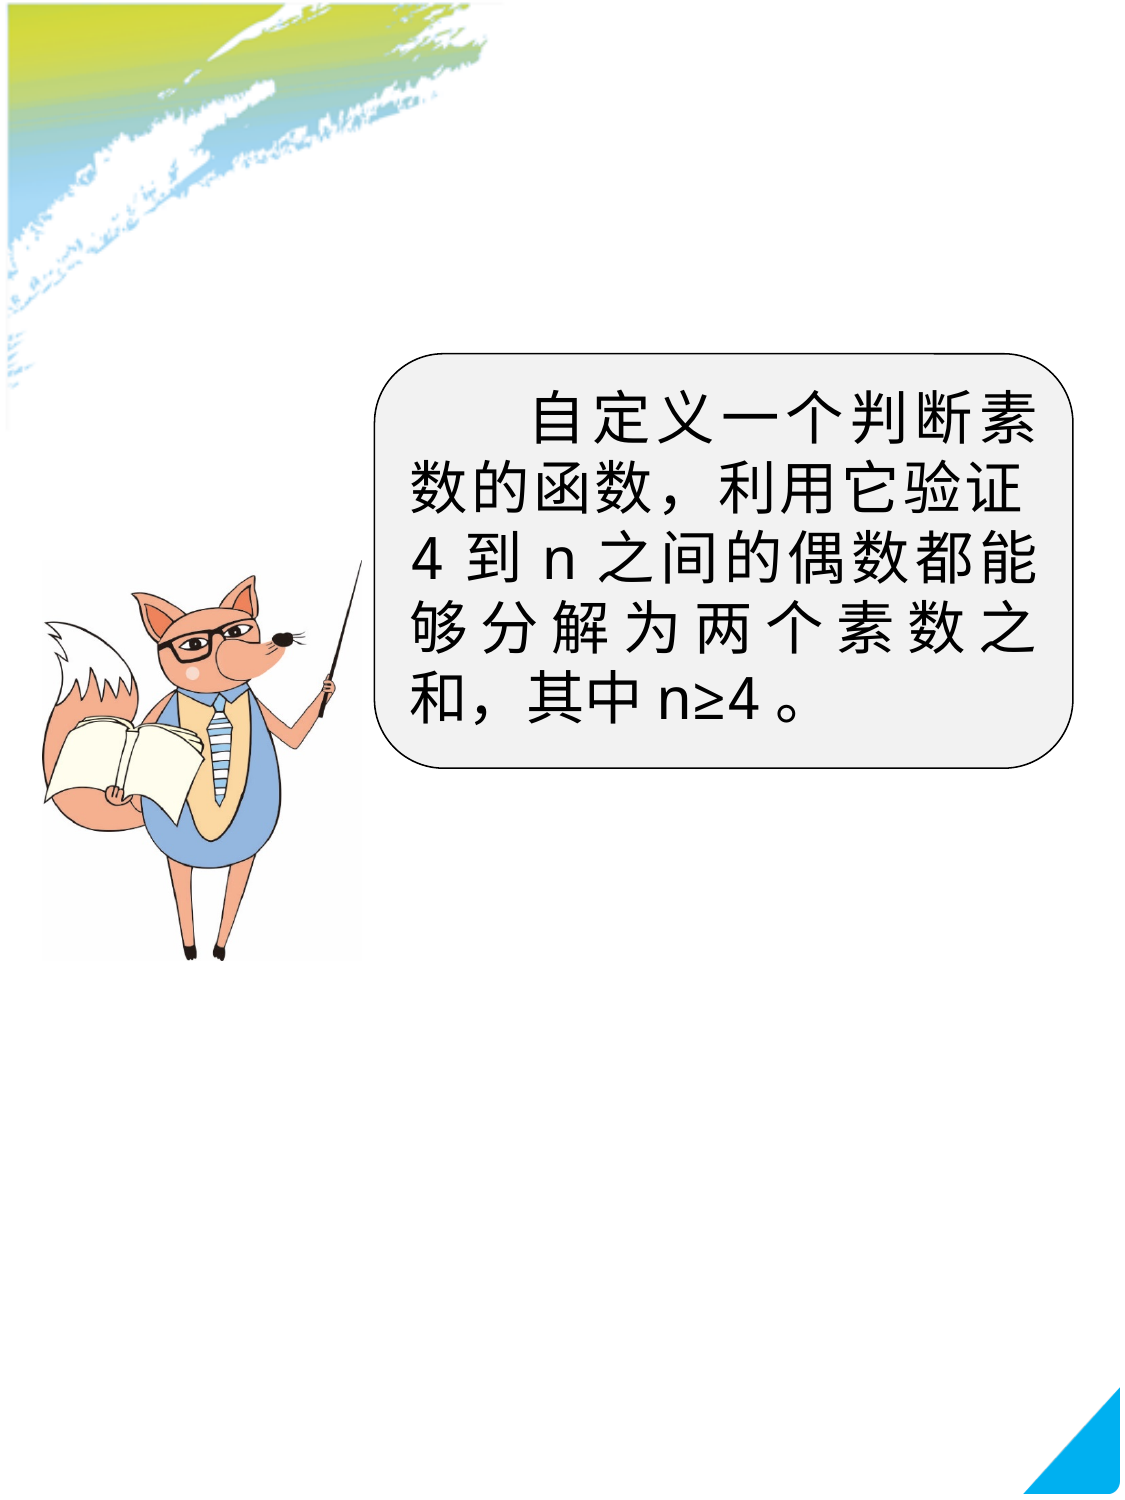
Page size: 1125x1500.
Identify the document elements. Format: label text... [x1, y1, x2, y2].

picture [1023, 1387, 1118, 1492]
picture [1114, 1487, 1120, 1494]
picture [42, 560, 362, 961]
text_box 自定义一个判断素数的函数，利用它验证4到n之间的偶数都能够分解为两个素数之和，其中n≥4。 [374, 353, 1073, 769]
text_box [0, 0, 521, 440]
